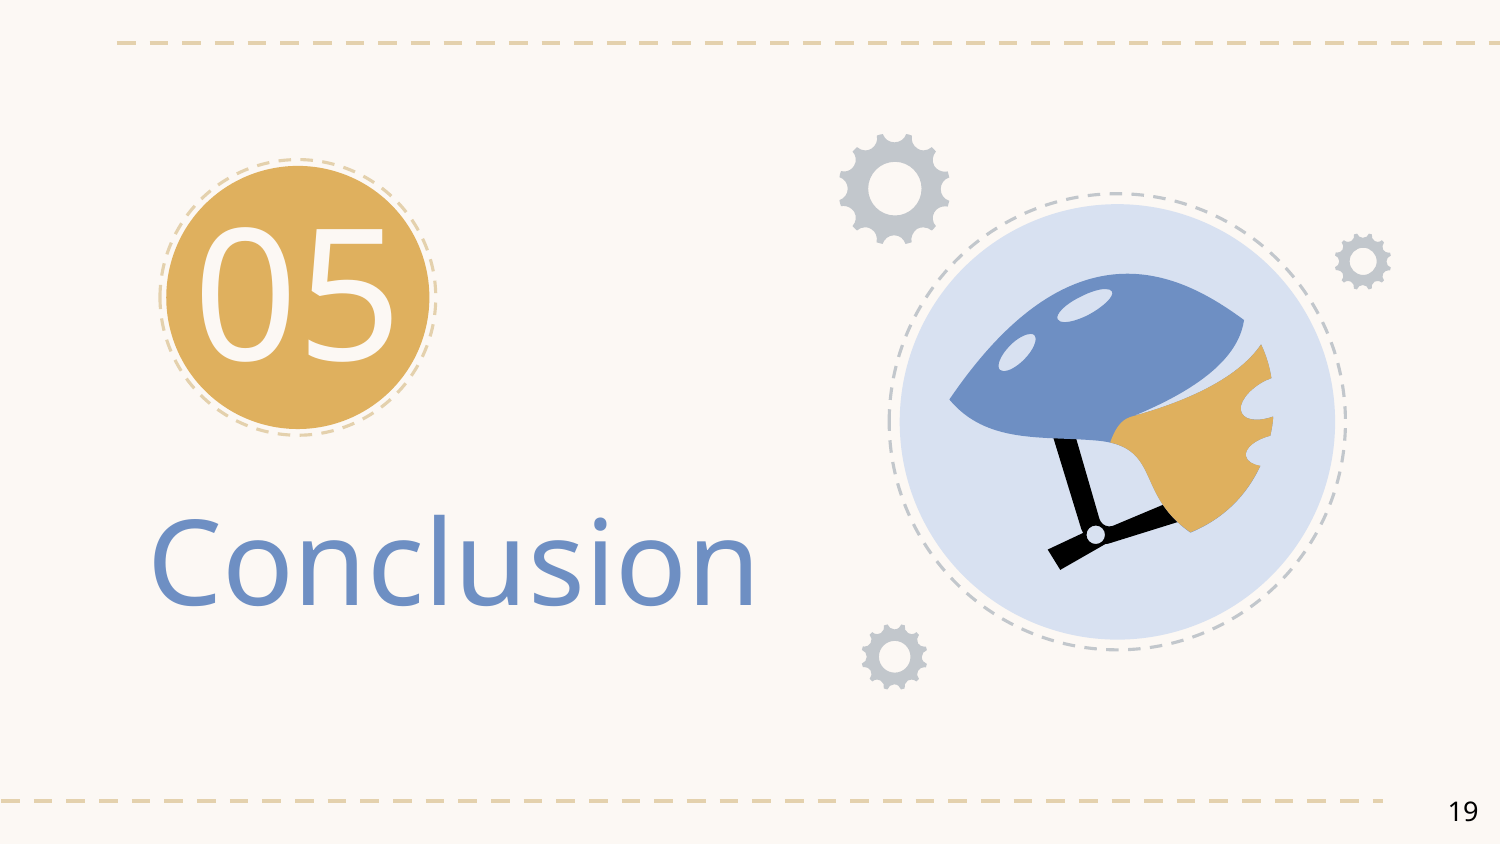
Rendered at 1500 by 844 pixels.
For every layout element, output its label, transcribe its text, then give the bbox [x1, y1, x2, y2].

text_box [949, 273, 1274, 571]
text_box [839, 134, 950, 244]
title 05 [149, 139, 446, 436]
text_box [888, 193, 1346, 651]
slide_number ‹#› [1403, 779, 1494, 844]
text_box [861, 630, 927, 690]
title Conclusion [131, 471, 883, 610]
text_box [1349, 233, 1391, 290]
